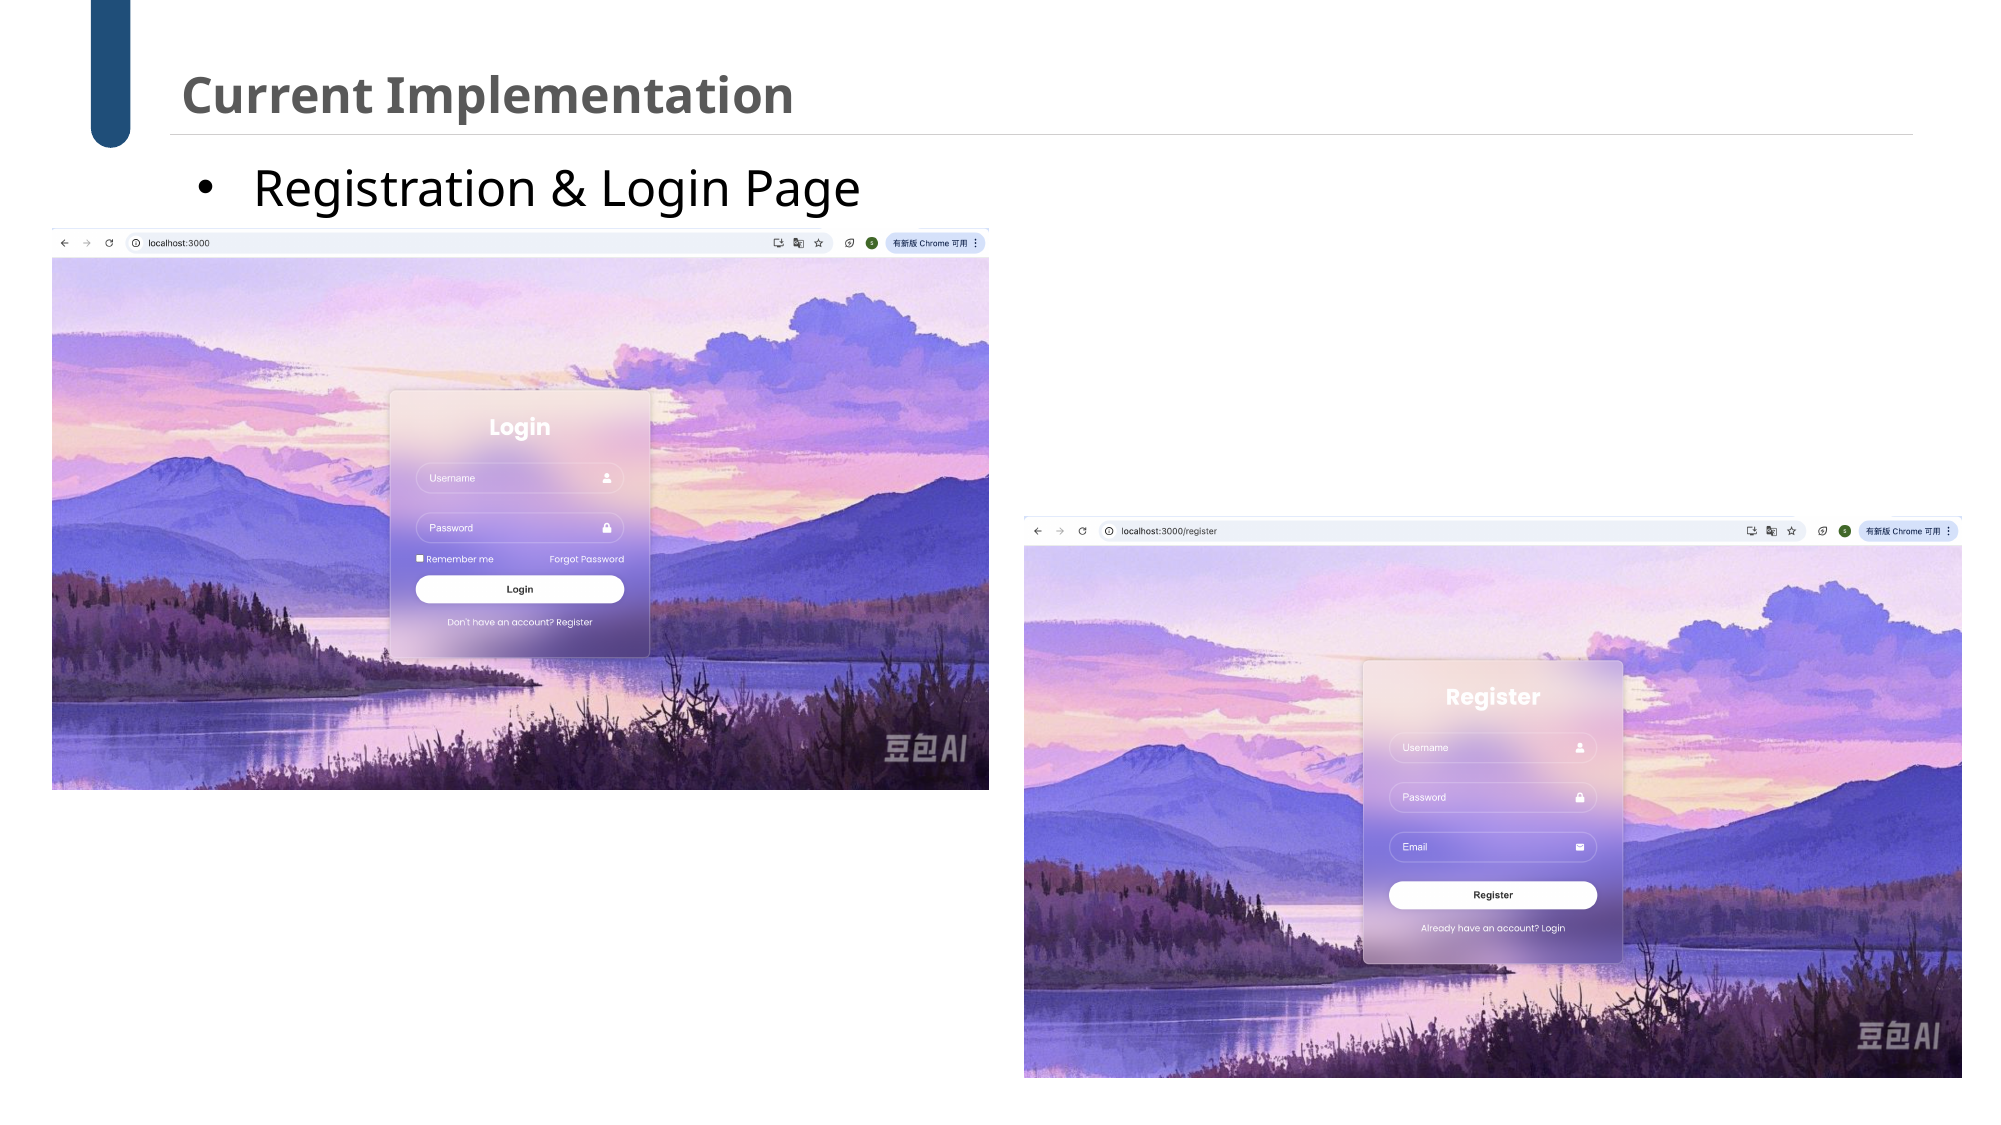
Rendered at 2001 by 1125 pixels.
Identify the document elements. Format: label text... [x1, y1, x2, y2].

picture [52, 228, 989, 790]
text_box Registration & Login Page [182, 148, 1853, 224]
picture [1024, 516, 1962, 1078]
text_box Current Implementation [166, 55, 1228, 131]
